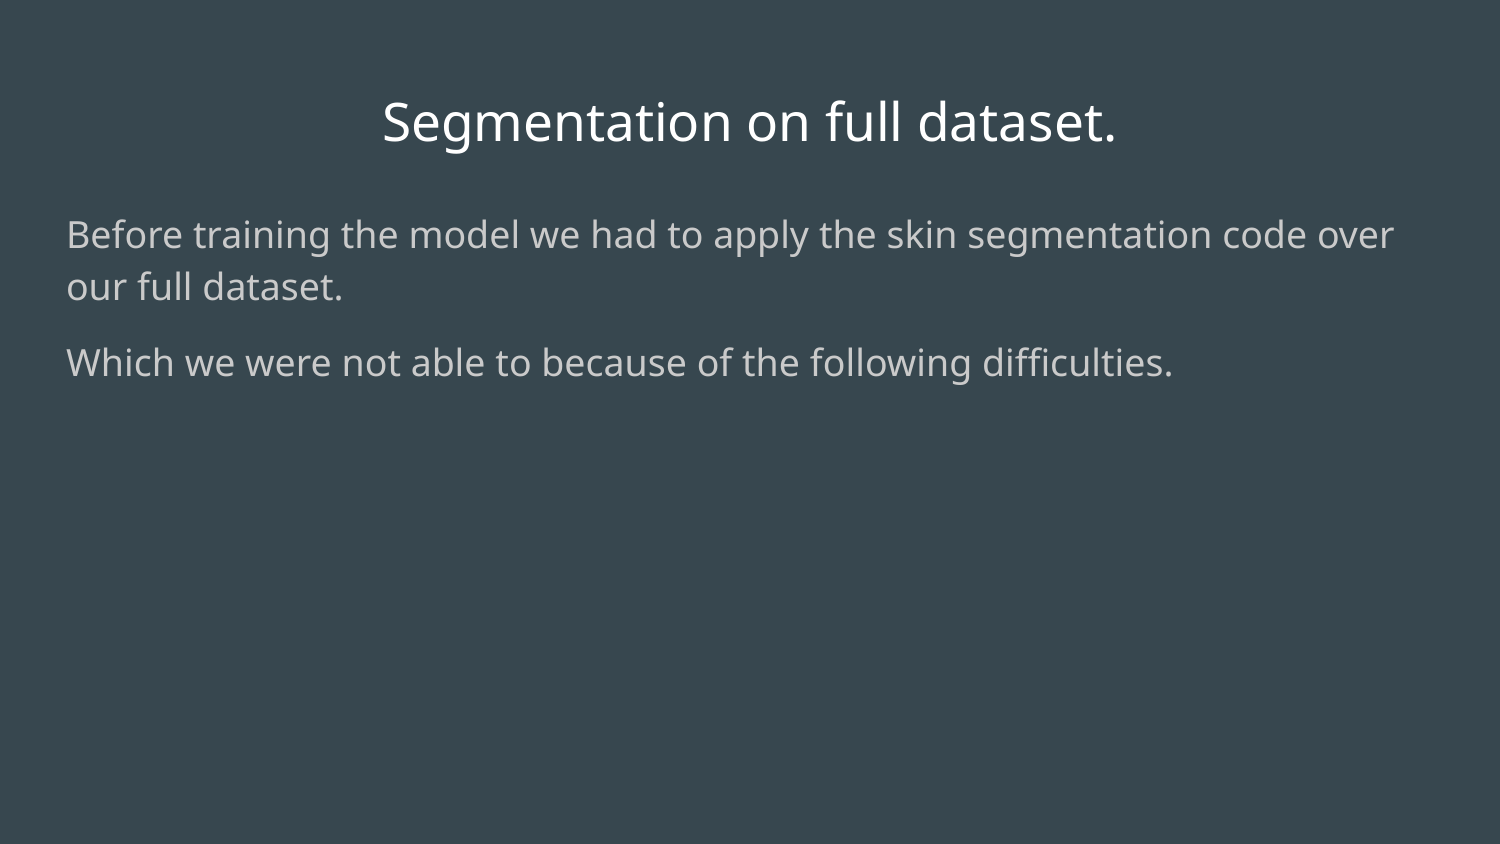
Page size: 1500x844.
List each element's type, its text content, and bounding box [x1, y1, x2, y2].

title Segmentation on full dataset. [51, 72, 1449, 167]
list Before training the model we had to apply the skin segmentation code over our full dataset. Which we were not able to because of the following difficulties. [51, 189, 1449, 750]
